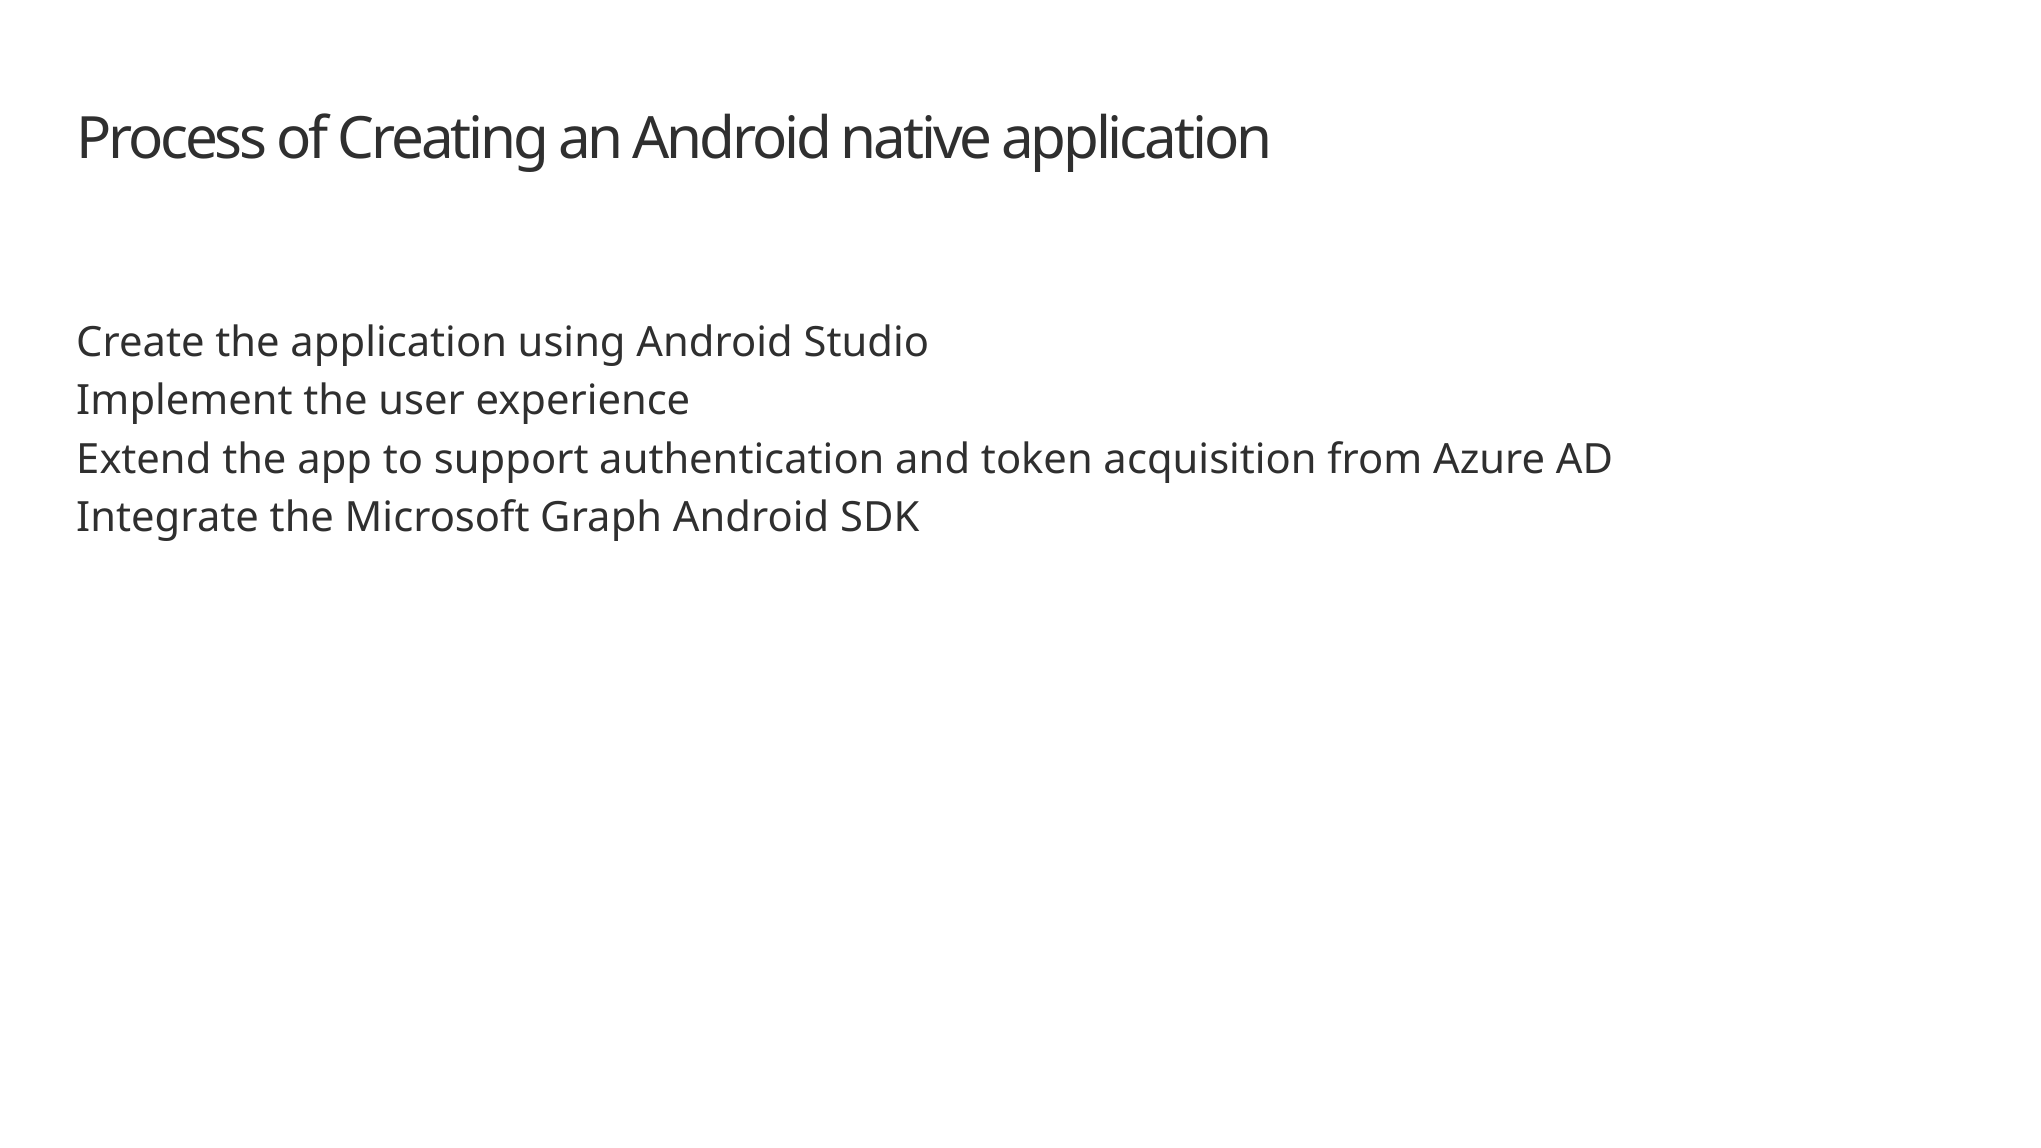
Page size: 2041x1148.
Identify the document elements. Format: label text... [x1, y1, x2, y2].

list Create the application using Android Studio Implement the user experience Extend the app to support authentication and token acquisition from Azure AD Integrate the Microsoft Graph Android SDK [76, 314, 1969, 608]
title Process of Creating an Android native application [76, 103, 1969, 172]
